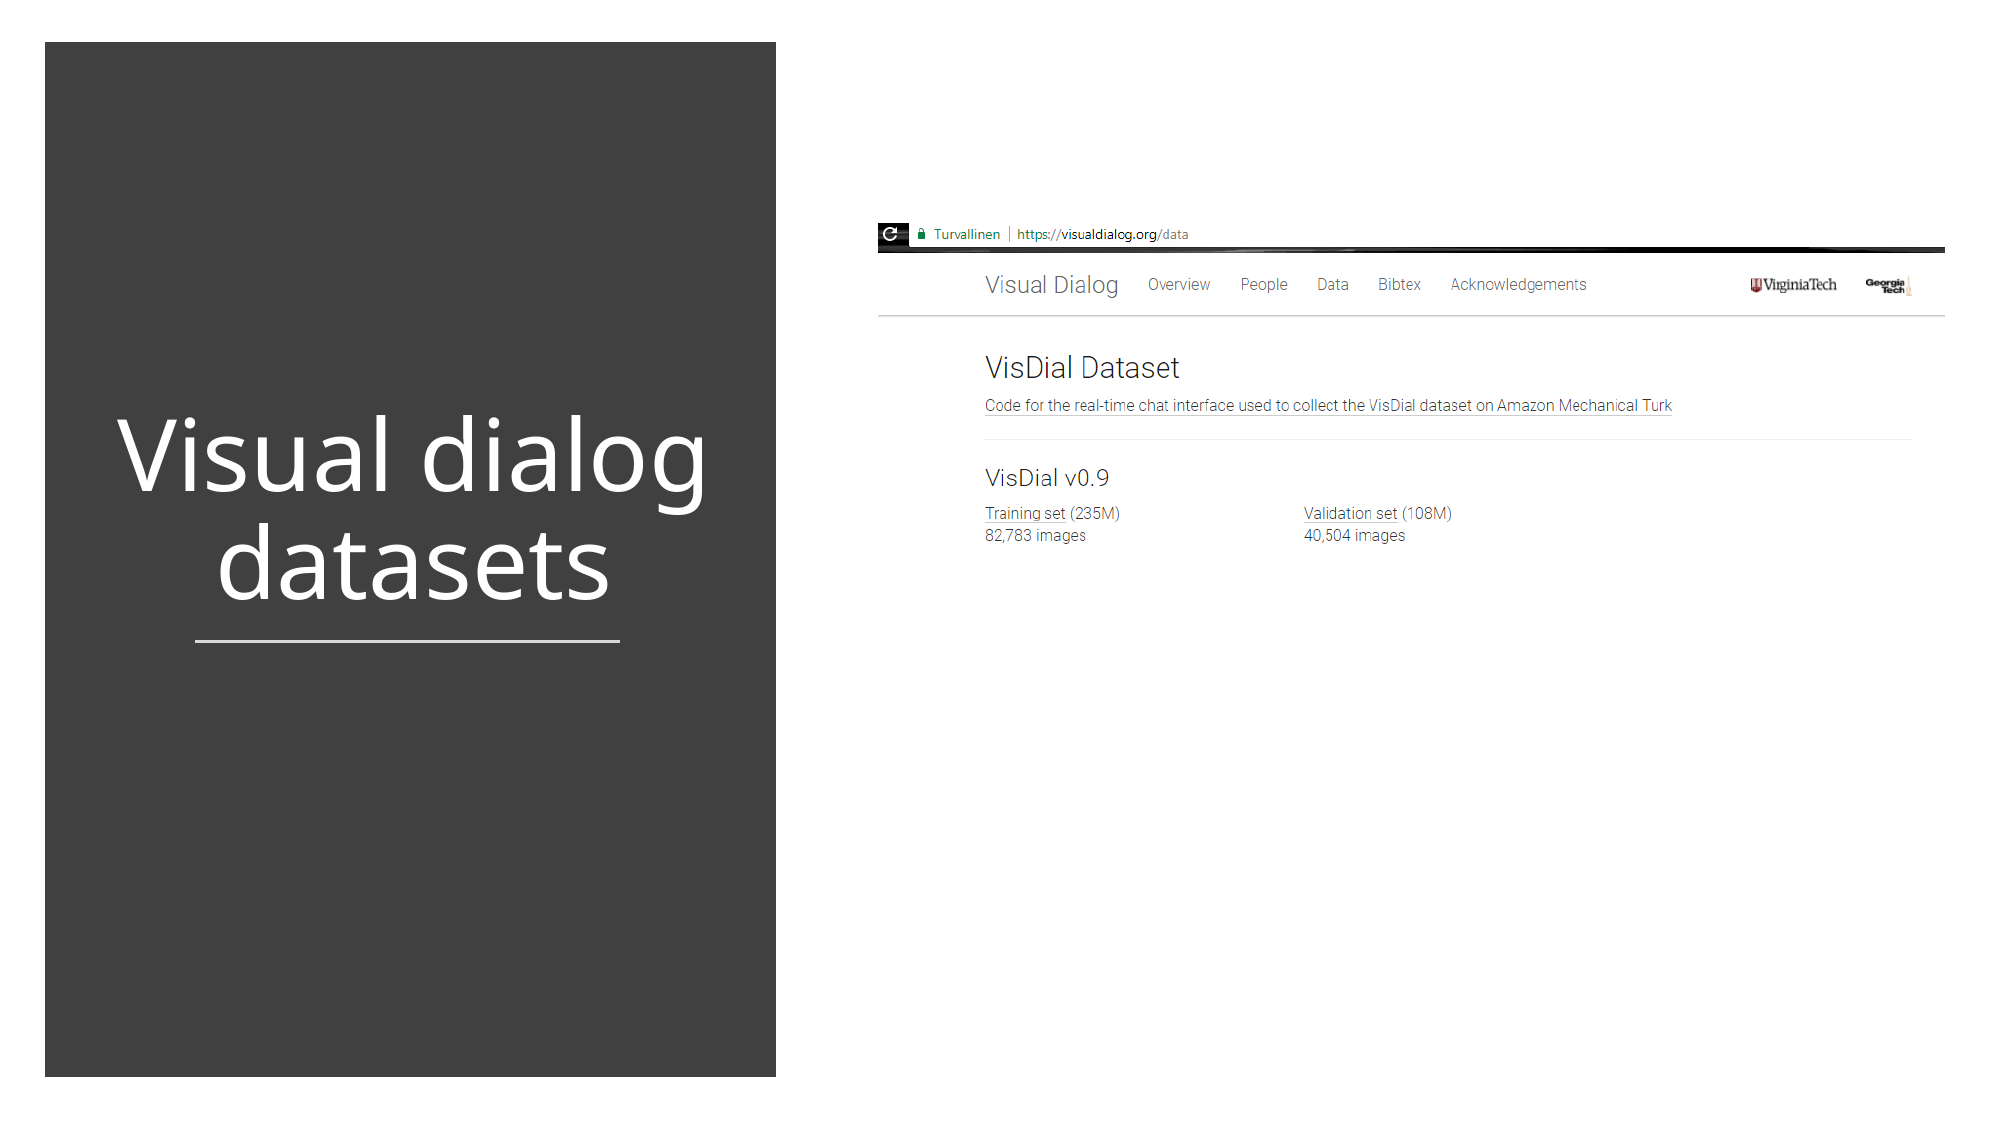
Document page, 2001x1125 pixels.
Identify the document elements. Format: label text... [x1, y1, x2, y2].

text_box [54, 52, 767, 1067]
text_box Visual dialog datasets [92, 149, 736, 629]
picture [878, 223, 1945, 563]
